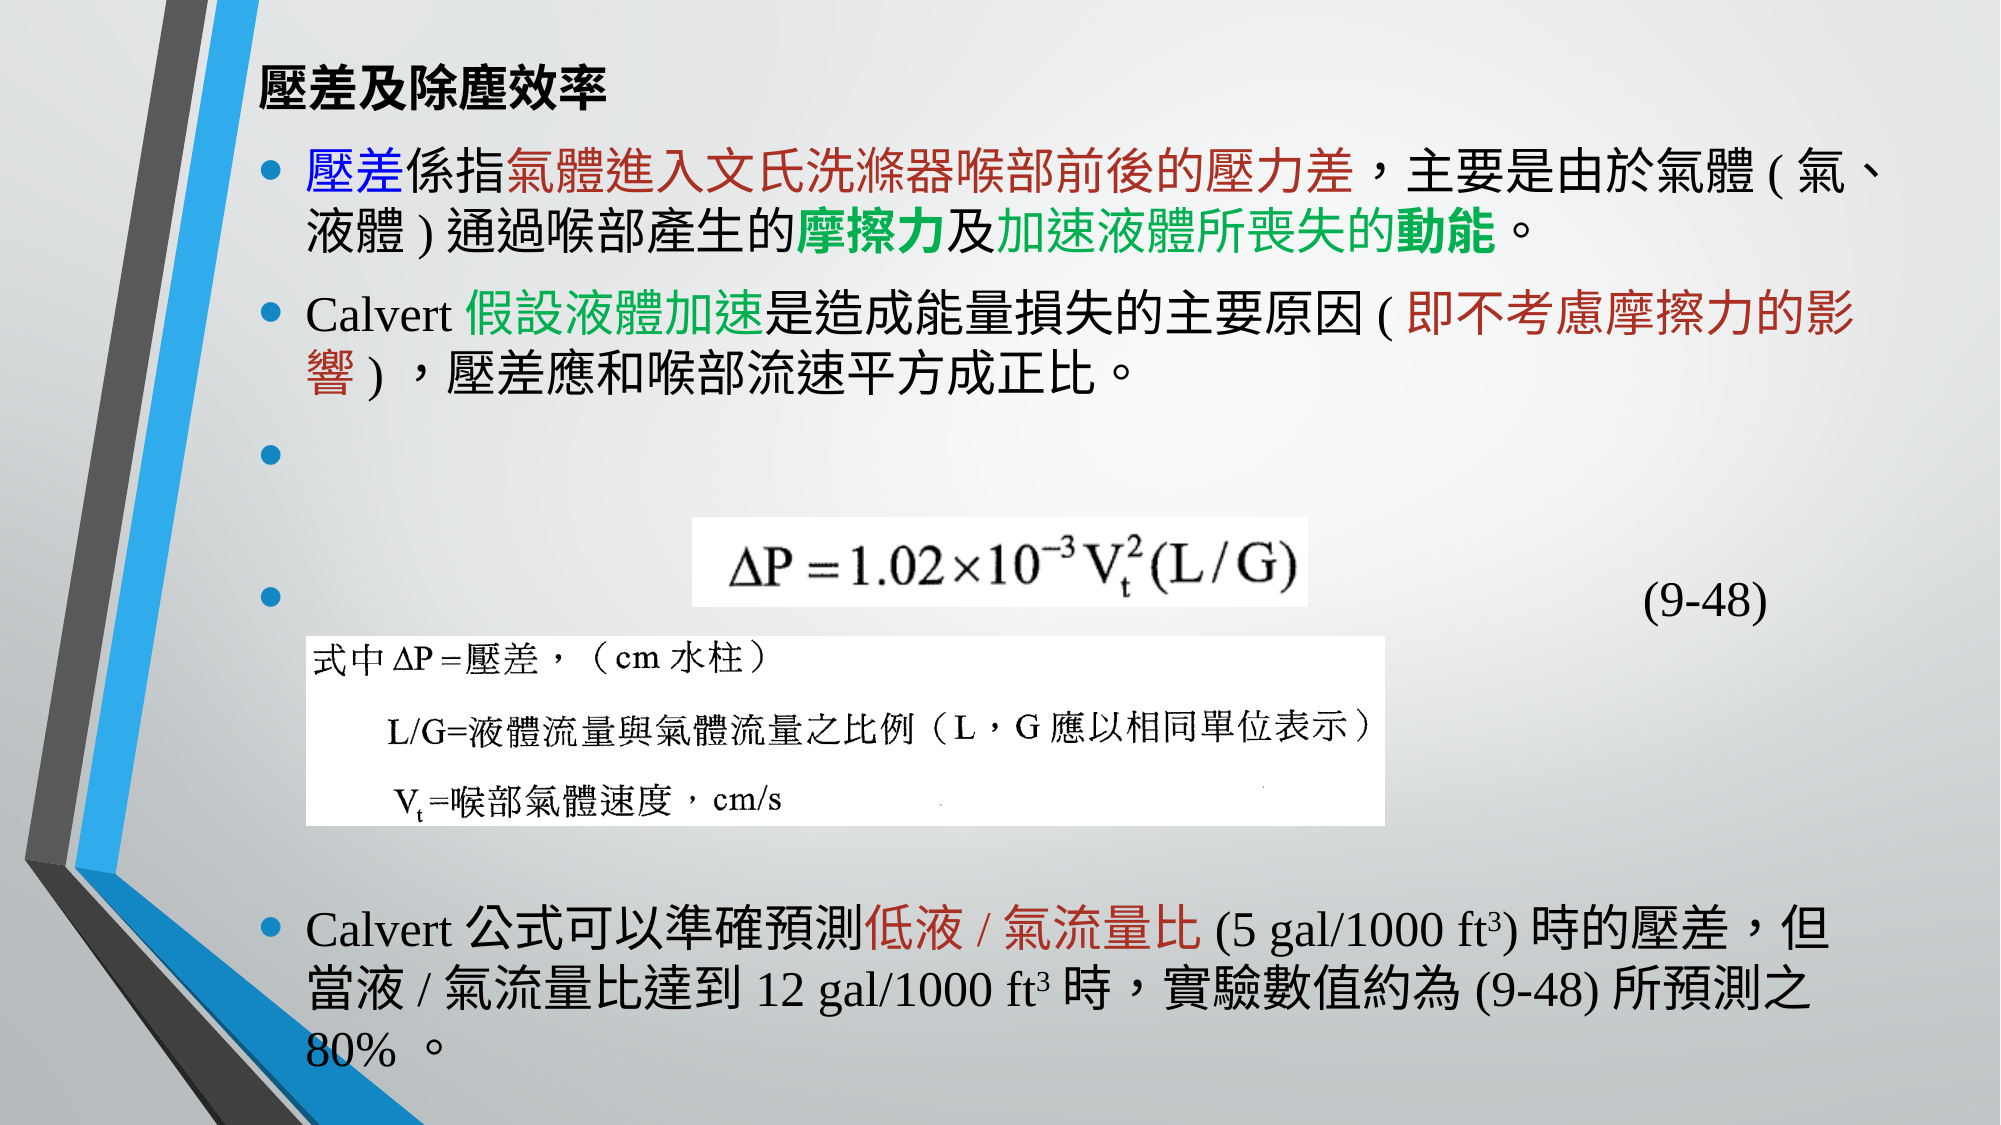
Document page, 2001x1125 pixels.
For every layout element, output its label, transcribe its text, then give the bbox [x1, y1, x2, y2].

list 壓差及除塵效率 壓差係指氣體進入文氏洗滌器喉部前後的壓力差，主要是由於氣體(氣、液體)通過喉部產生的摩擦力及加速液體所喪失的動能。 Calvert假設液體加速是造成能量損失的主要原因(即不考慮摩擦力的影響)，壓差應和喉部流速平方成正比。 (9-48) Calvert公式可以準確預測低液/氣流量比(5 gal/1000 ft3)時的壓差，但當液/氣流量比達到12 gal/1000 ft3時，實驗數值約為(9-48)所預測之80%。 [243, 62, 1887, 1071]
picture [691, 517, 1309, 608]
picture [306, 635, 1385, 826]
